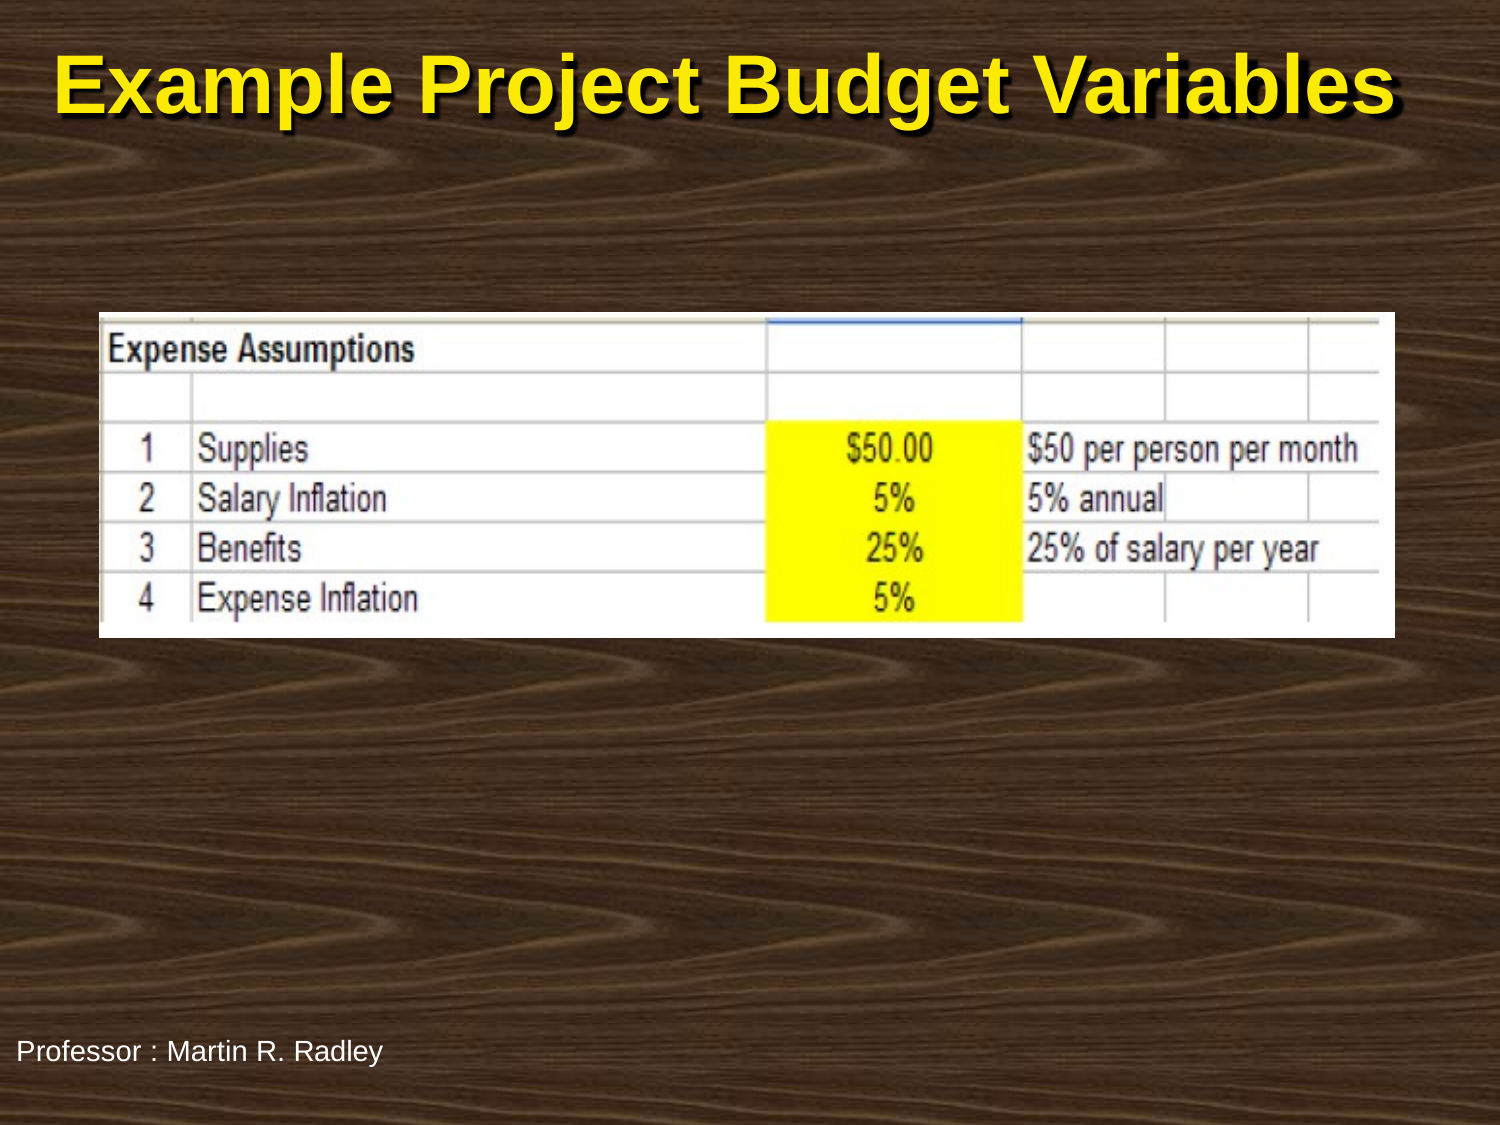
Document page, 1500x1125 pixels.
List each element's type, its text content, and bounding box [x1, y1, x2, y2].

slide_number Professor : Martin R. Radley [14, 1032, 385, 1125]
picture [0, 0, 1500, 1125]
title Example Project Budget Variables [50, 28, 1484, 219]
